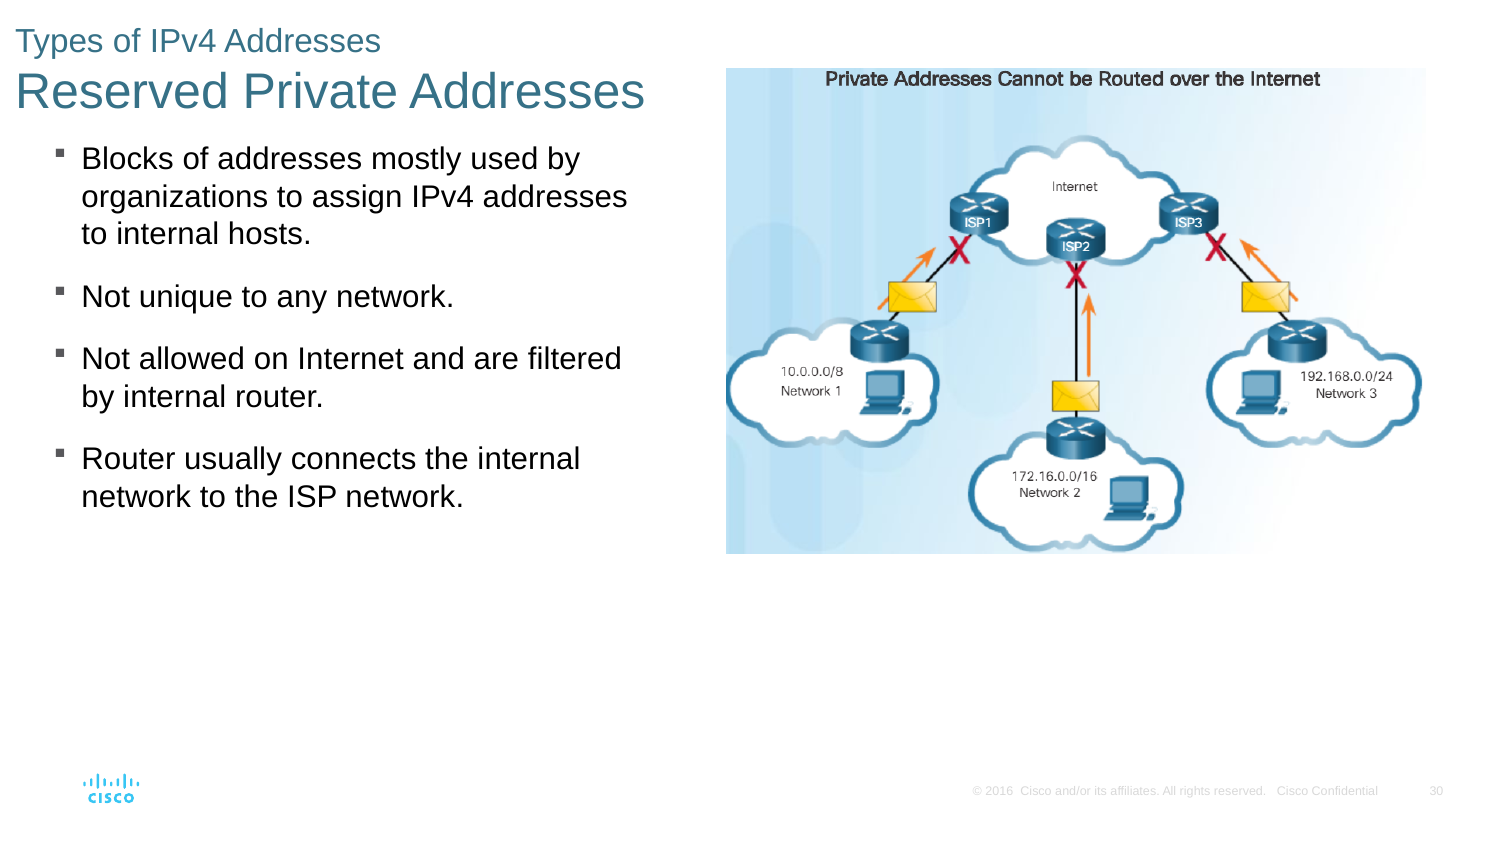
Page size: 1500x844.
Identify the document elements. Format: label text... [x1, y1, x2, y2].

list Blocks of addresses mostly used by organizations to assign IPv4 addresses to internal hosts. Not unique to any network. Not allowed on Internet and are filtered by internal router. Router usually connects the internal network to the ISP network. [38, 131, 672, 813]
title Types of IPv4 Addresses Reserved Private Addresses [0, 6, 1500, 131]
picture [726, 68, 1426, 555]
